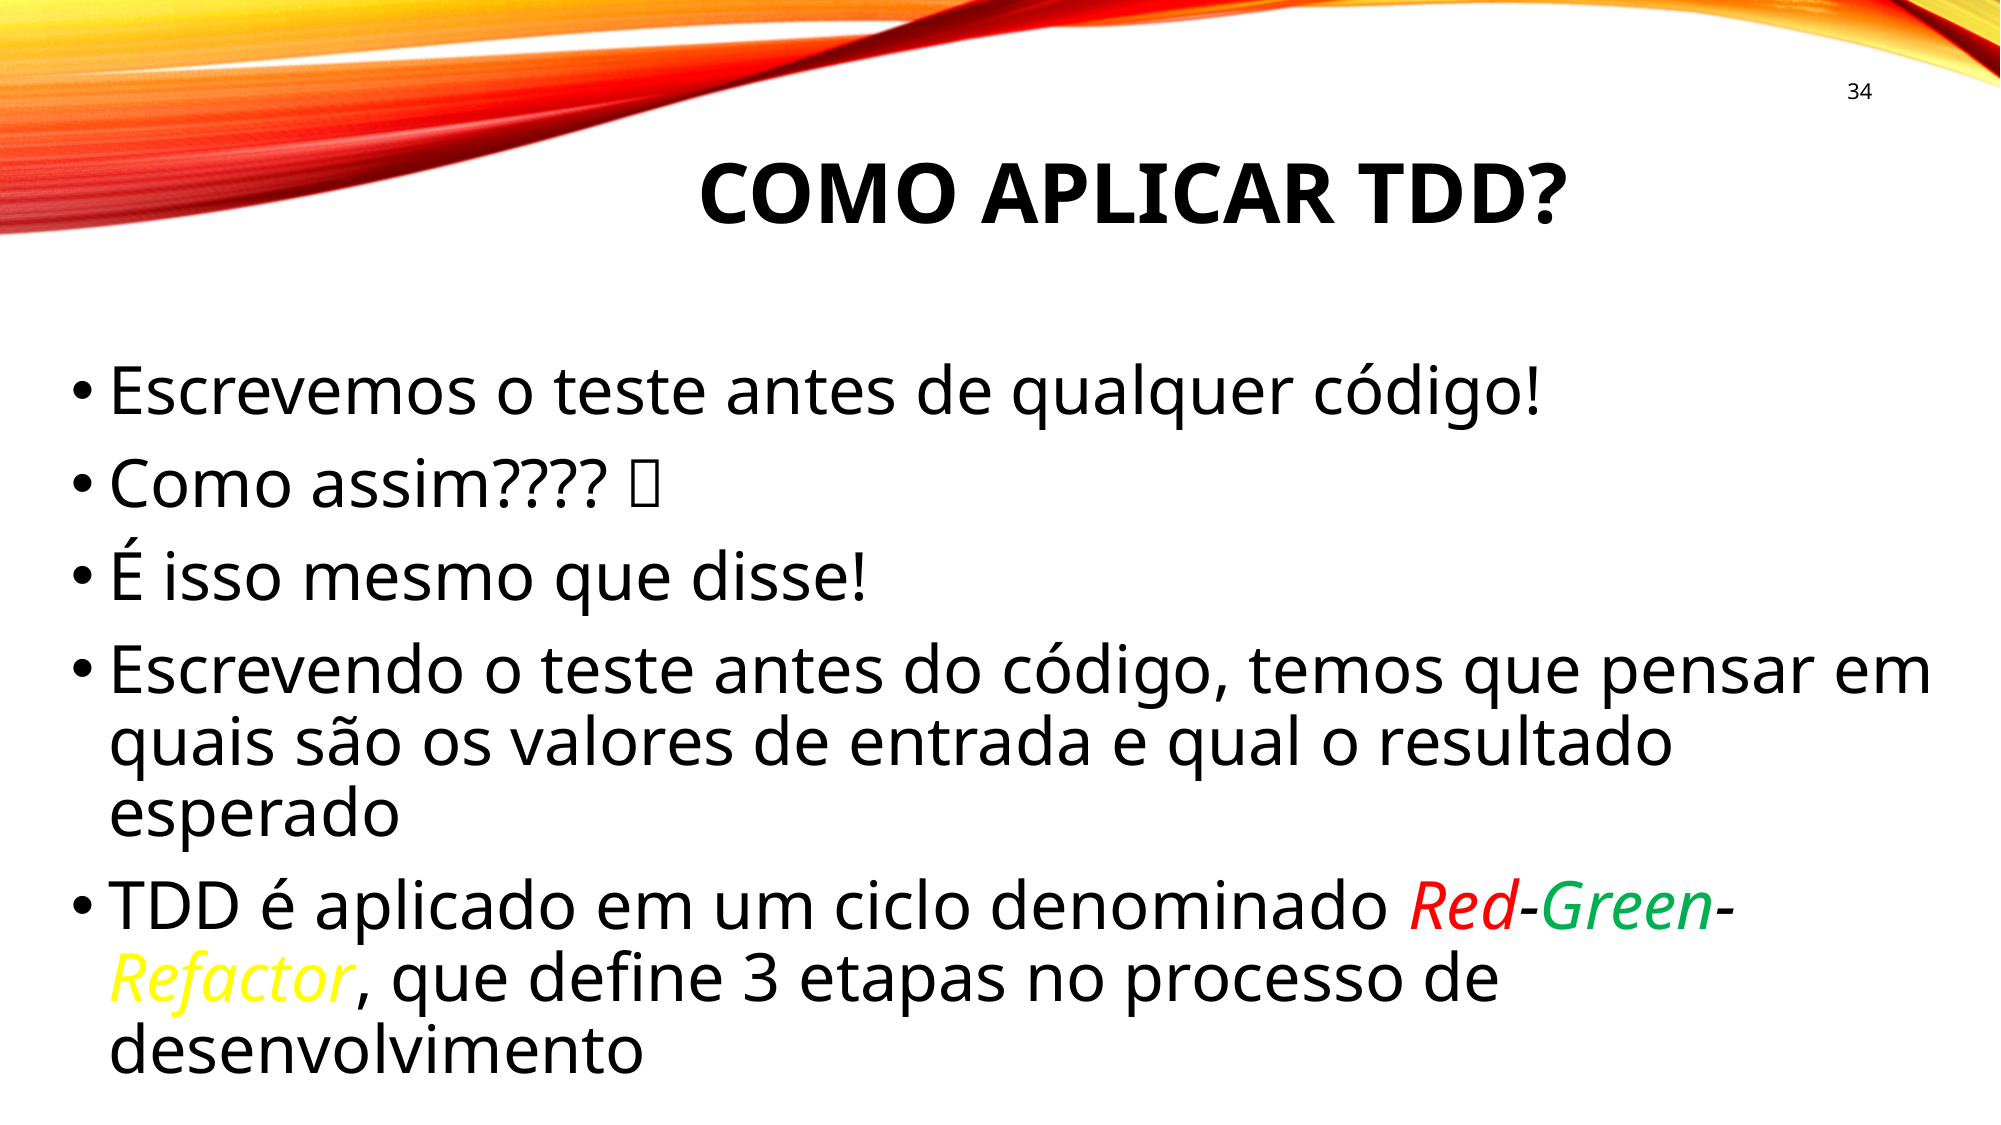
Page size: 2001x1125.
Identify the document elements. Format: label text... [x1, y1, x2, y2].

picture [0, 0, 2000, 237]
title como Aplicar tdd? [289, 72, 1977, 320]
slide_number 34 [1437, 62, 1888, 123]
list Escrevemos o teste antes de qualquer código! Como assim???? 🤔 É isso mesmo que disse! Escrevendo o teste antes do código, temos que pensar em quais são os valores de entrada e qual o resultado esperado TDD é aplicado em um ciclo denominado Red-Green-Refactor, que define 3 etapas no processo de desenvolvimento [55, 349, 1977, 1092]
